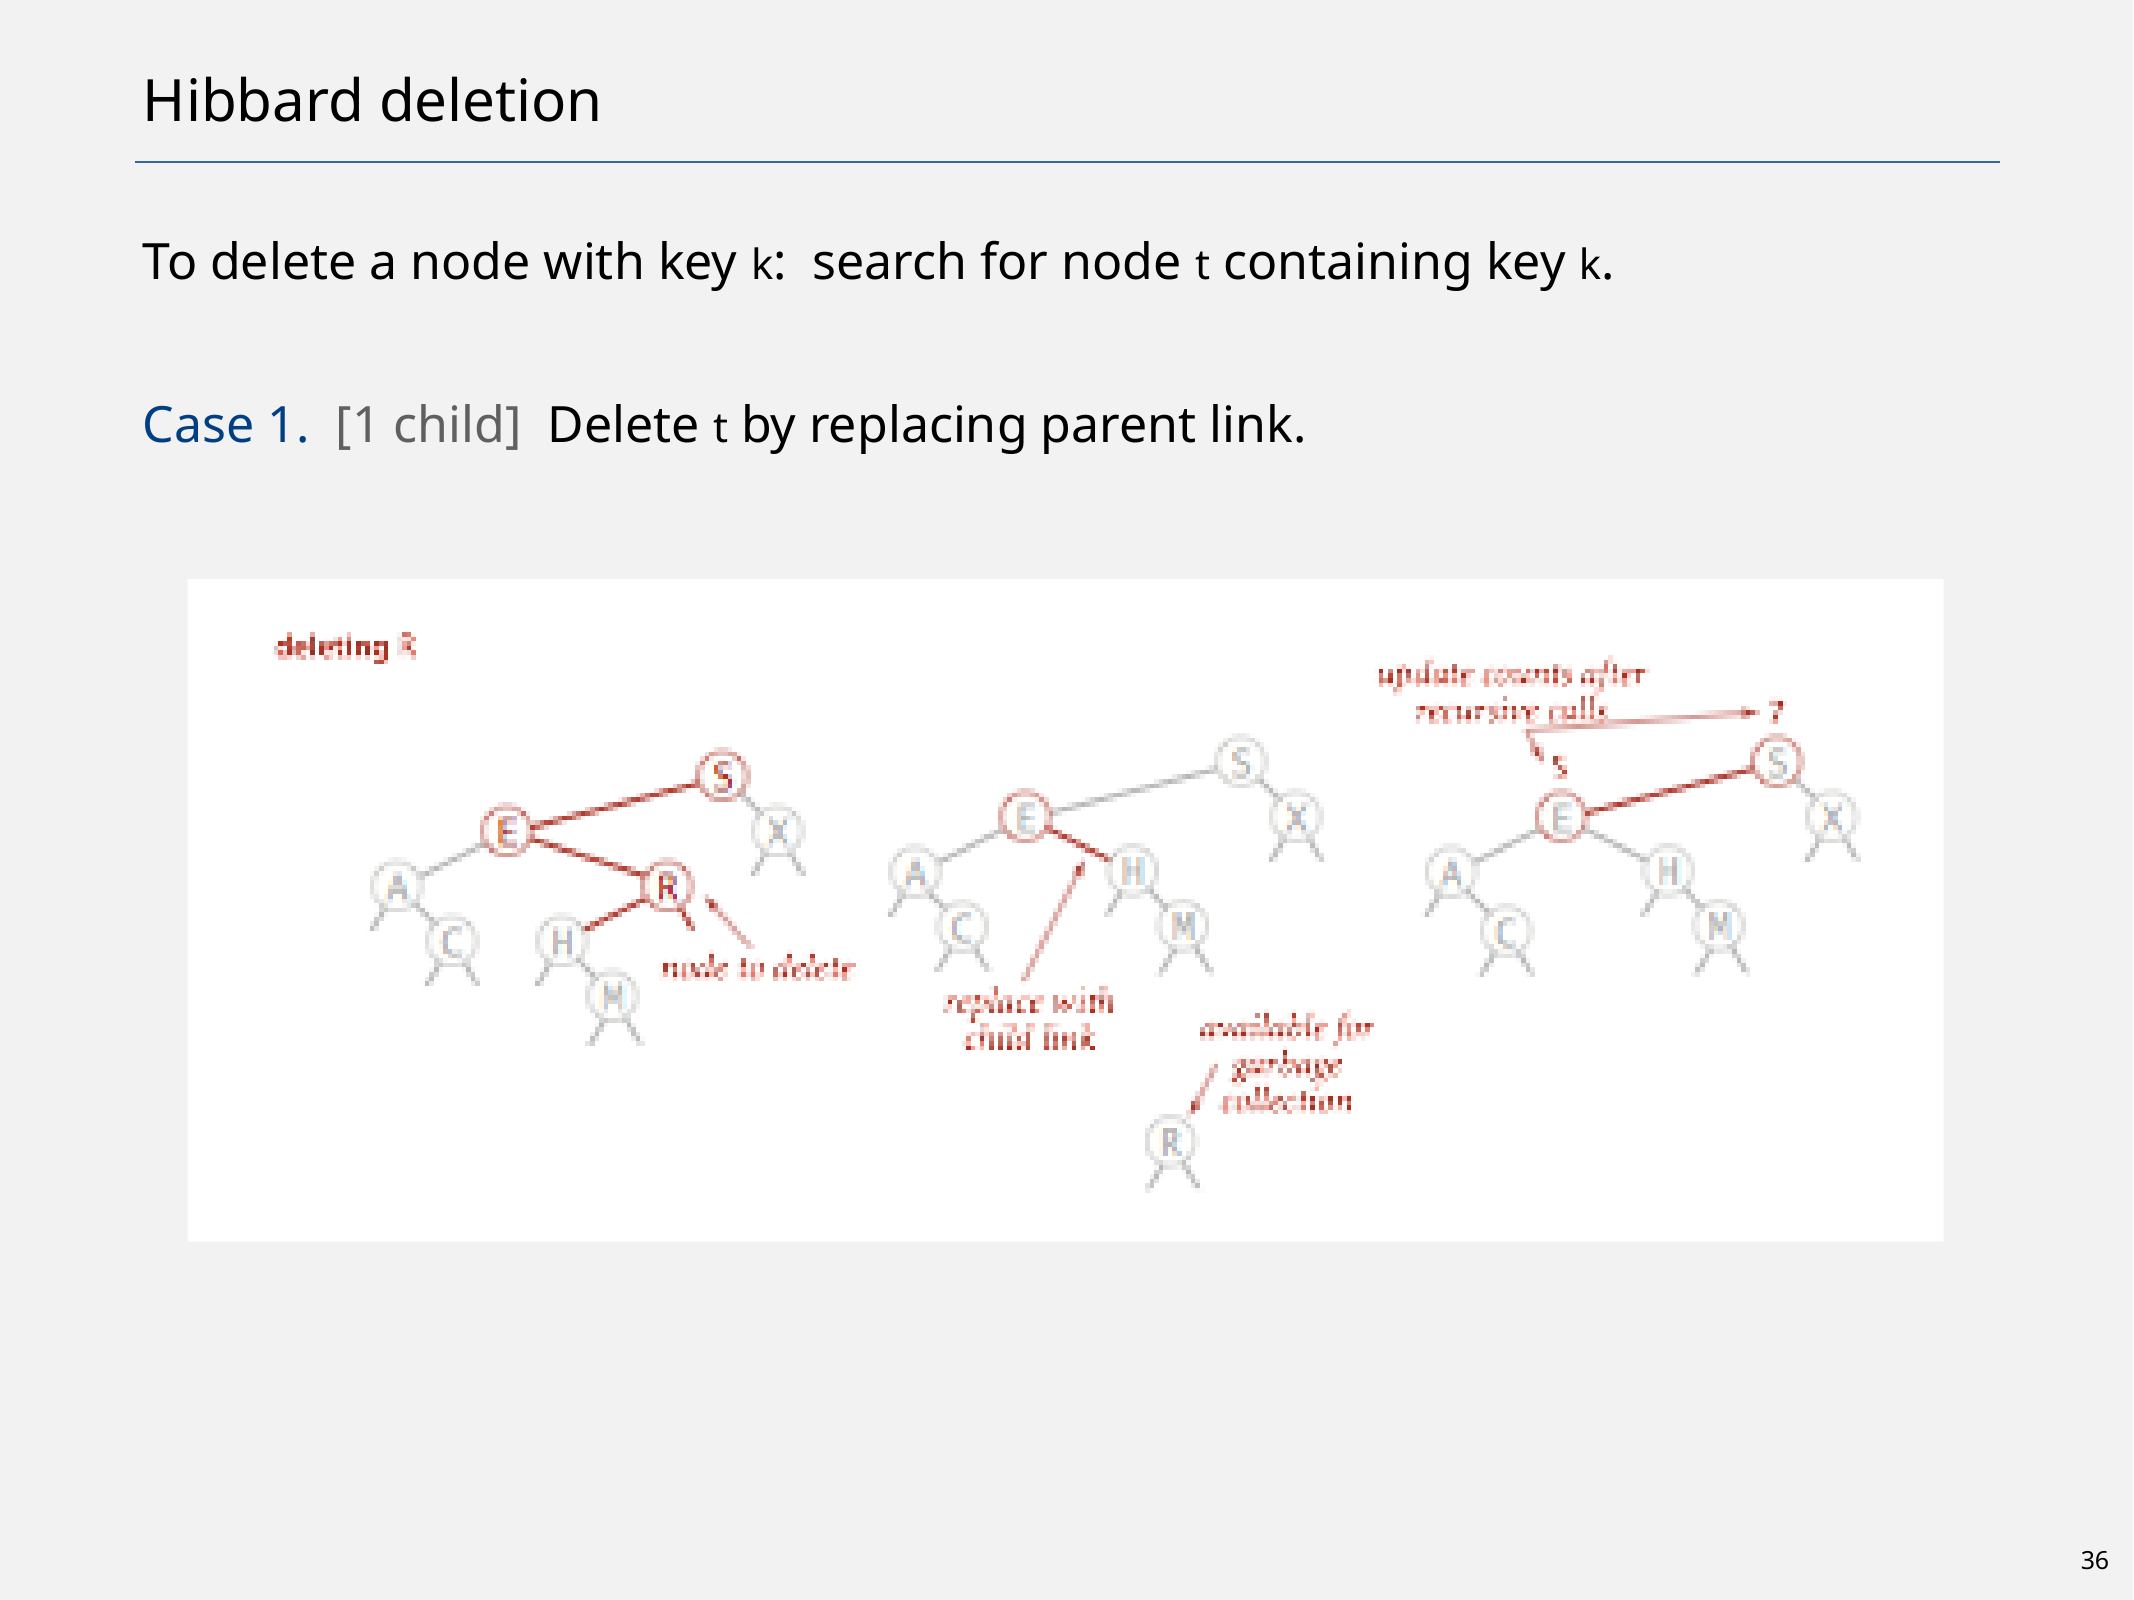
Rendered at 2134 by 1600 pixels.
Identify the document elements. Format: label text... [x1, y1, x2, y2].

list To delete a node with key k: search for node t containing key k. Case 1. [1 child] Delete t by replacing parent link. [132, 207, 2001, 1543]
title Hibbard deletion [132, 0, 2001, 134]
slide_number 36 [2069, 1537, 2121, 1587]
text_box [187, 579, 1944, 1242]
picture [273, 628, 1861, 1193]
